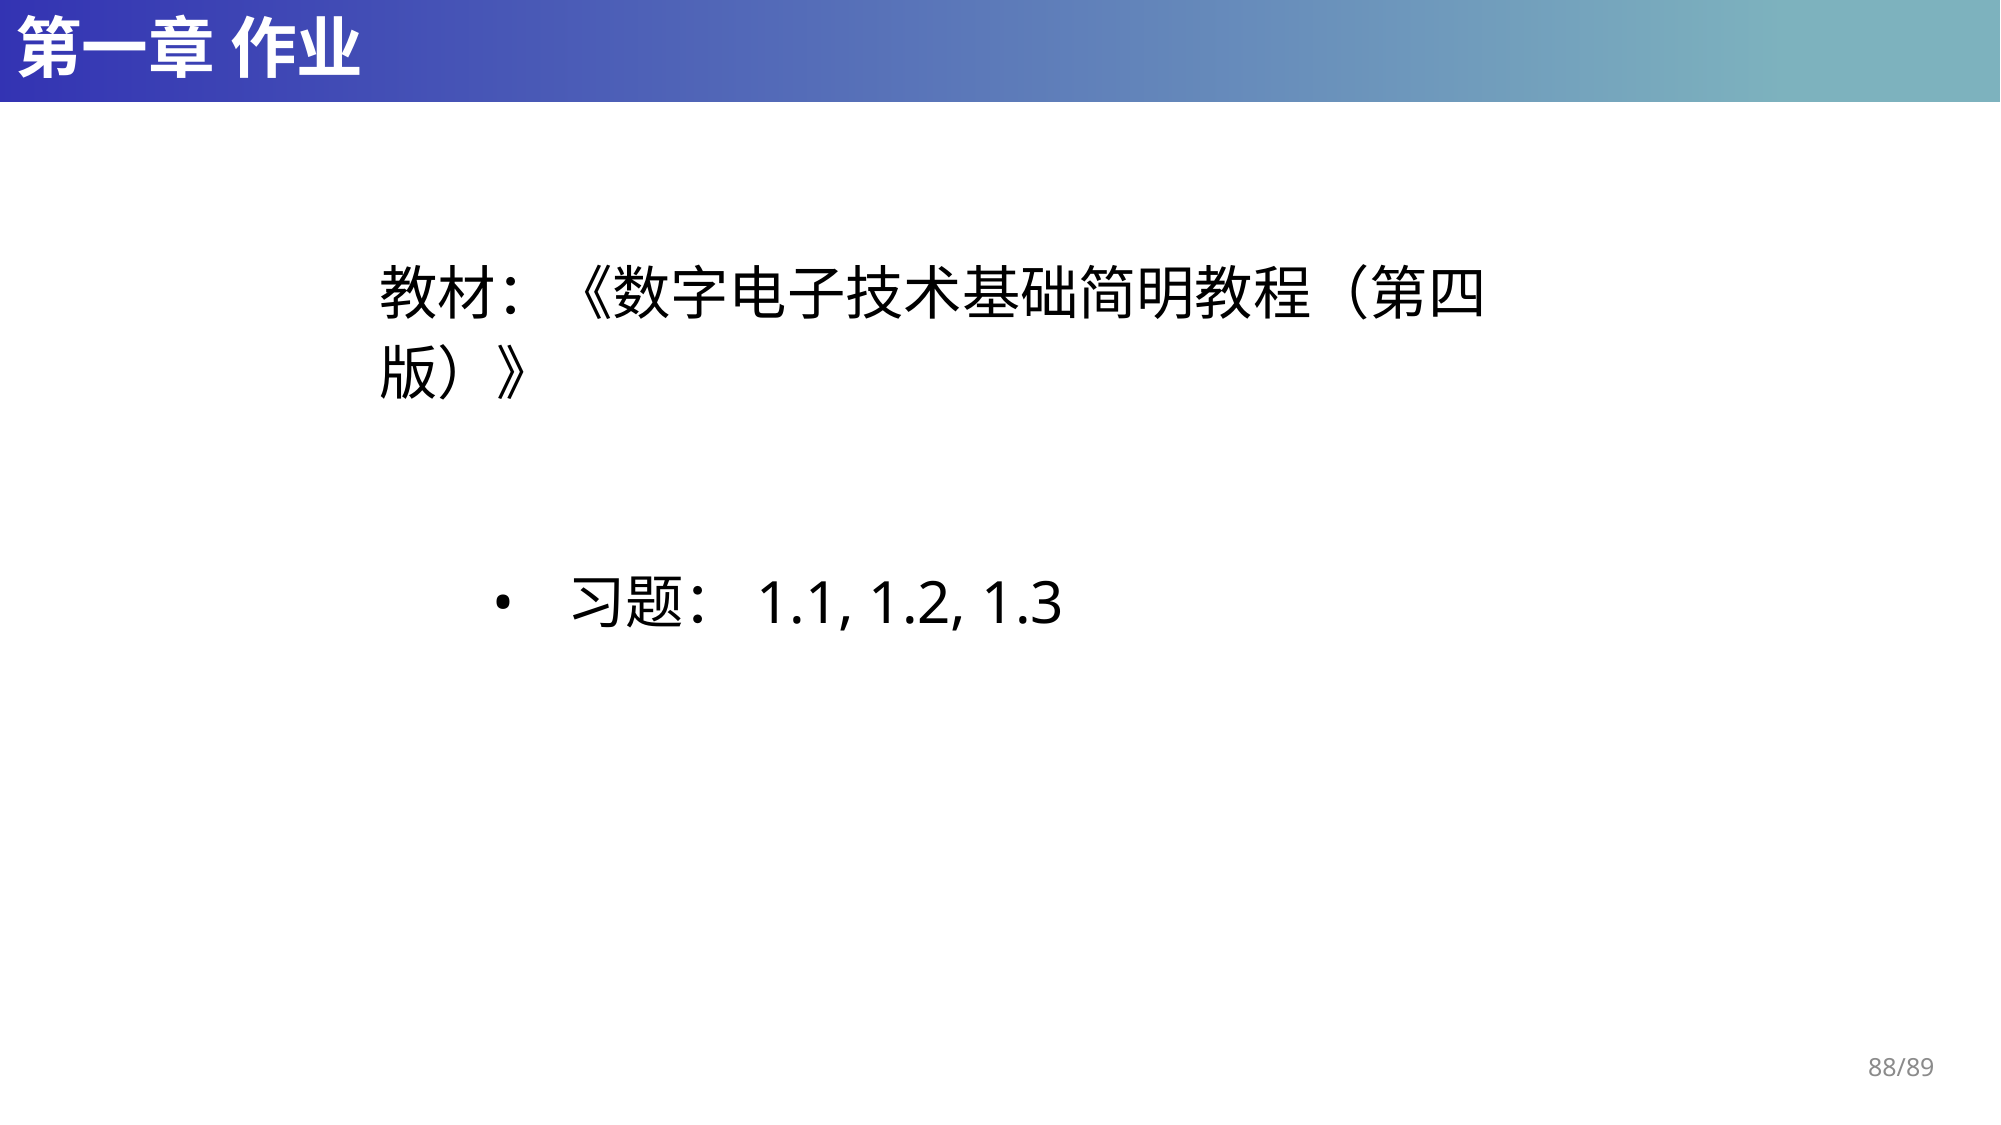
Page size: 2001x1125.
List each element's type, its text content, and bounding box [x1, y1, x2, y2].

title 第一章 作业 [0, 0, 2000, 102]
text_box 习题：1.1, 1.2, 1.3 [477, 540, 1484, 643]
slide_number 88/89 [1499, 1038, 1950, 1099]
text_box 教材：《数字电子技术基础简明教程（第四版）》 [289, 239, 1672, 414]
